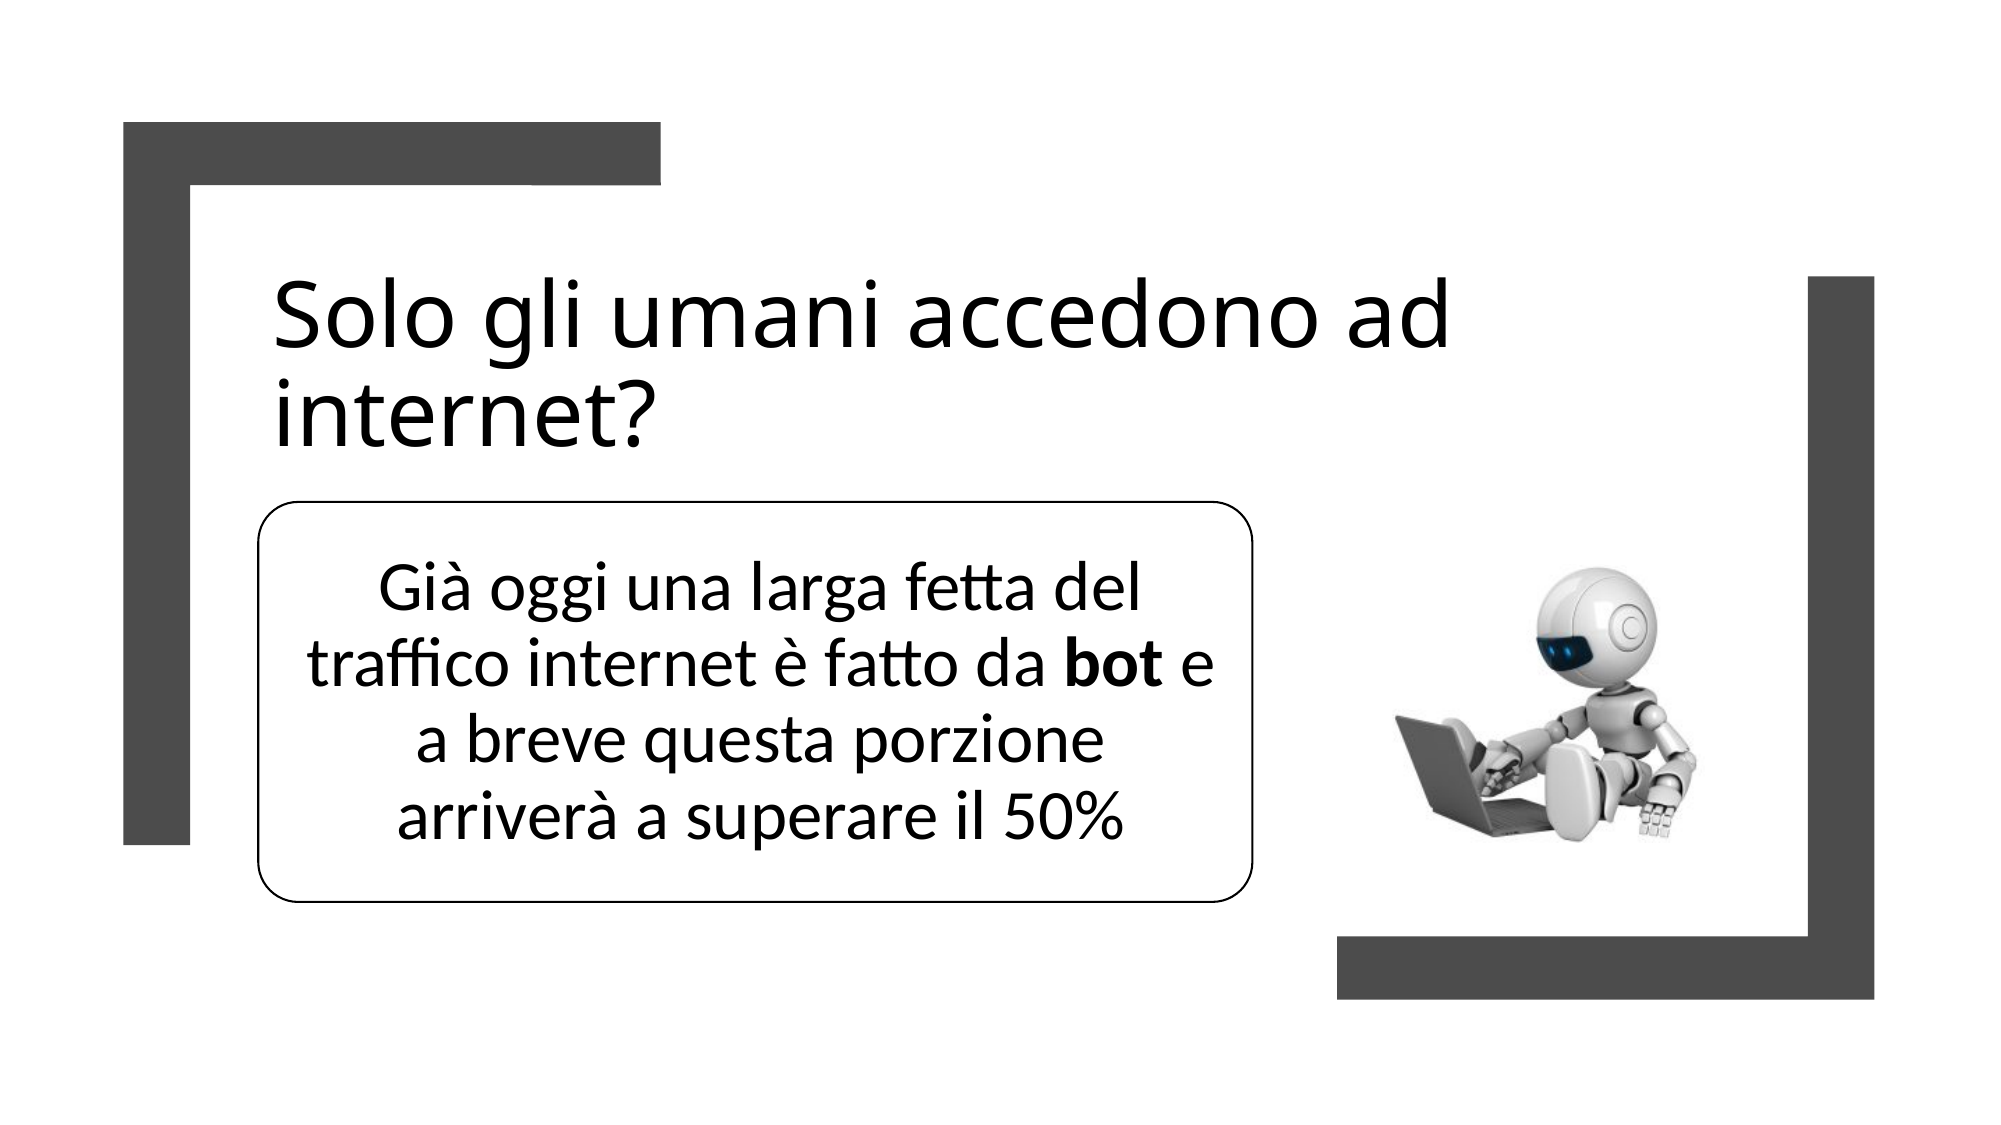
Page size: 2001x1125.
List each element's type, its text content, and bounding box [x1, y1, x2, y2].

title Solo gli umani accedono ad internet? [257, 258, 1755, 476]
picture [1337, 564, 1755, 843]
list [257, 501, 1253, 902]
text_box [1337, 276, 1875, 1000]
text_box [123, 122, 661, 846]
